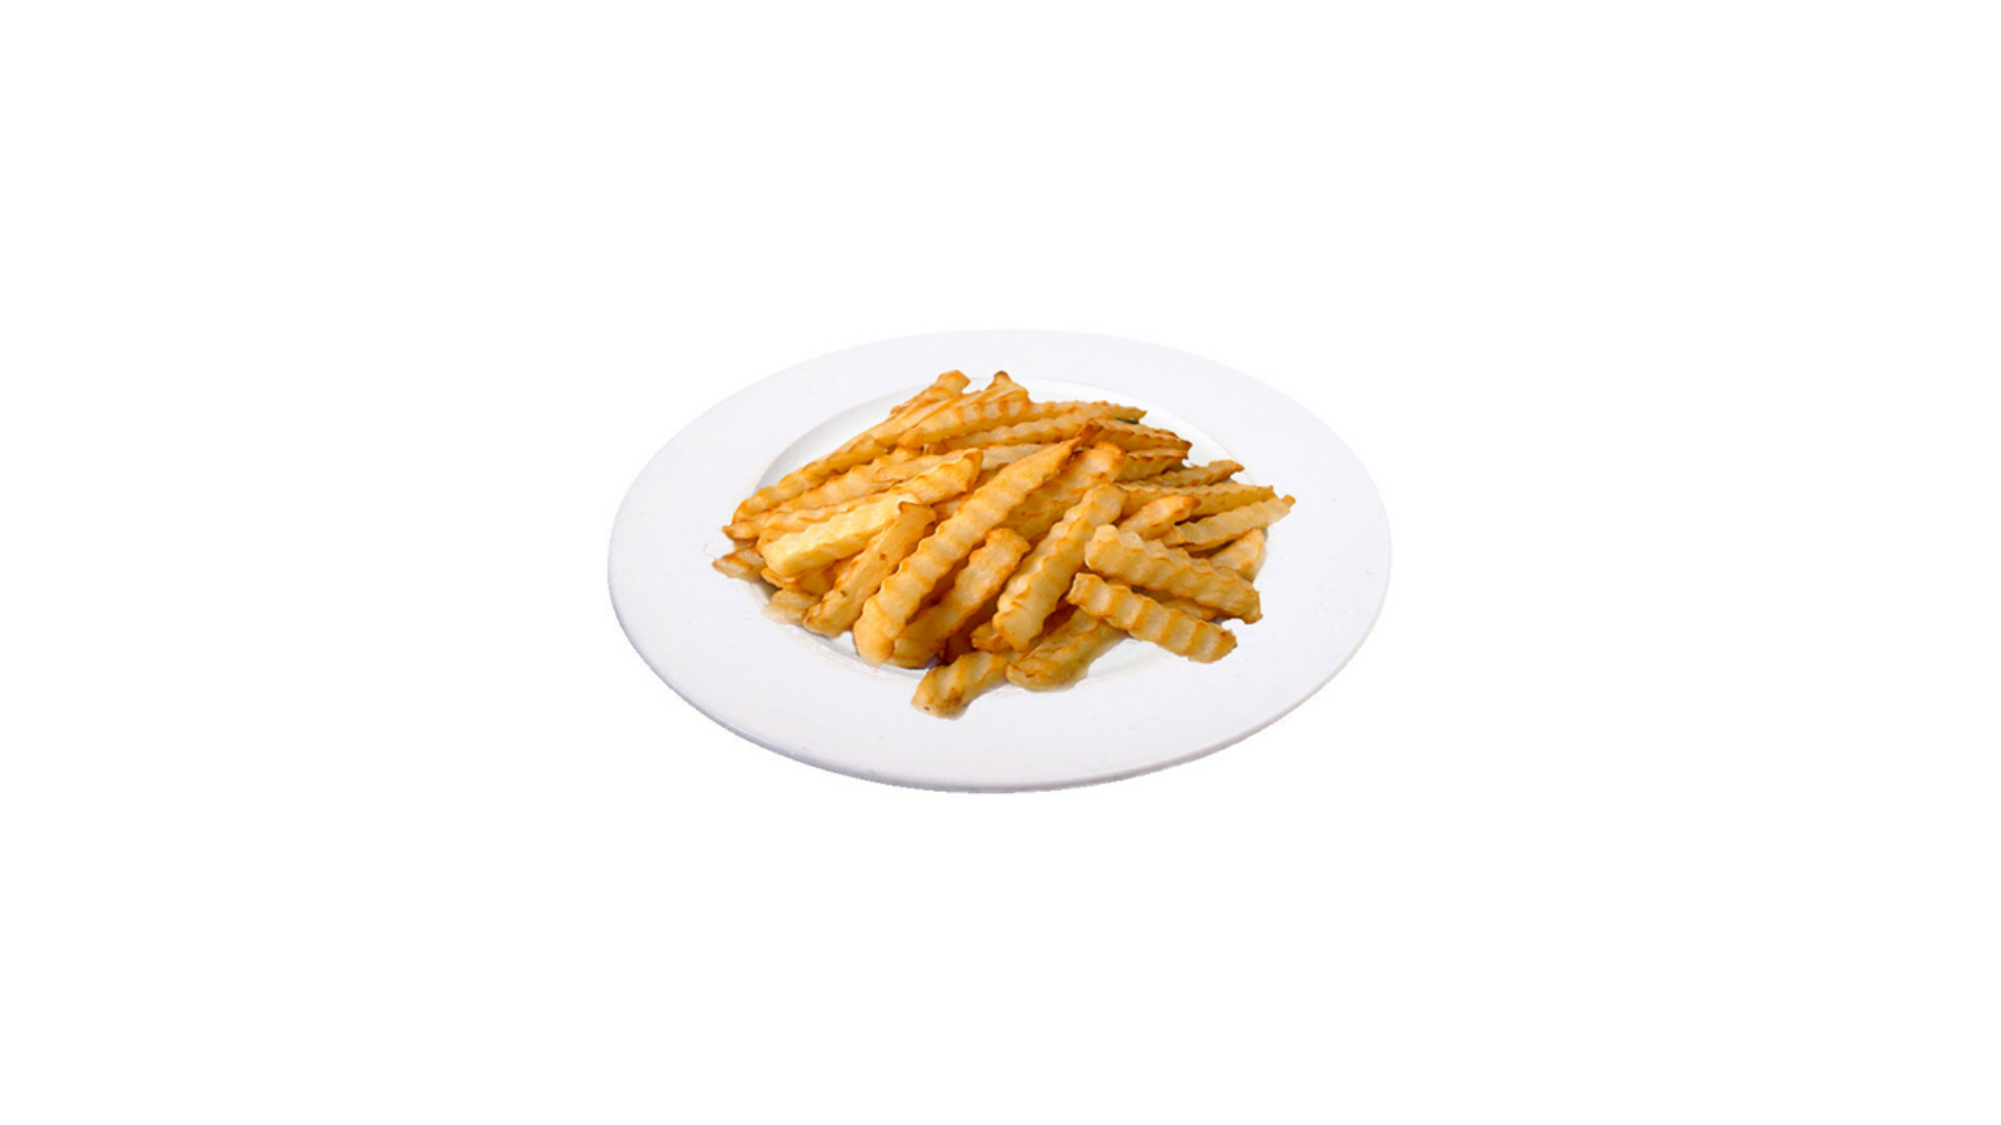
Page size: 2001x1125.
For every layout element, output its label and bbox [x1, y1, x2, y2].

picture [531, 210, 1469, 914]
